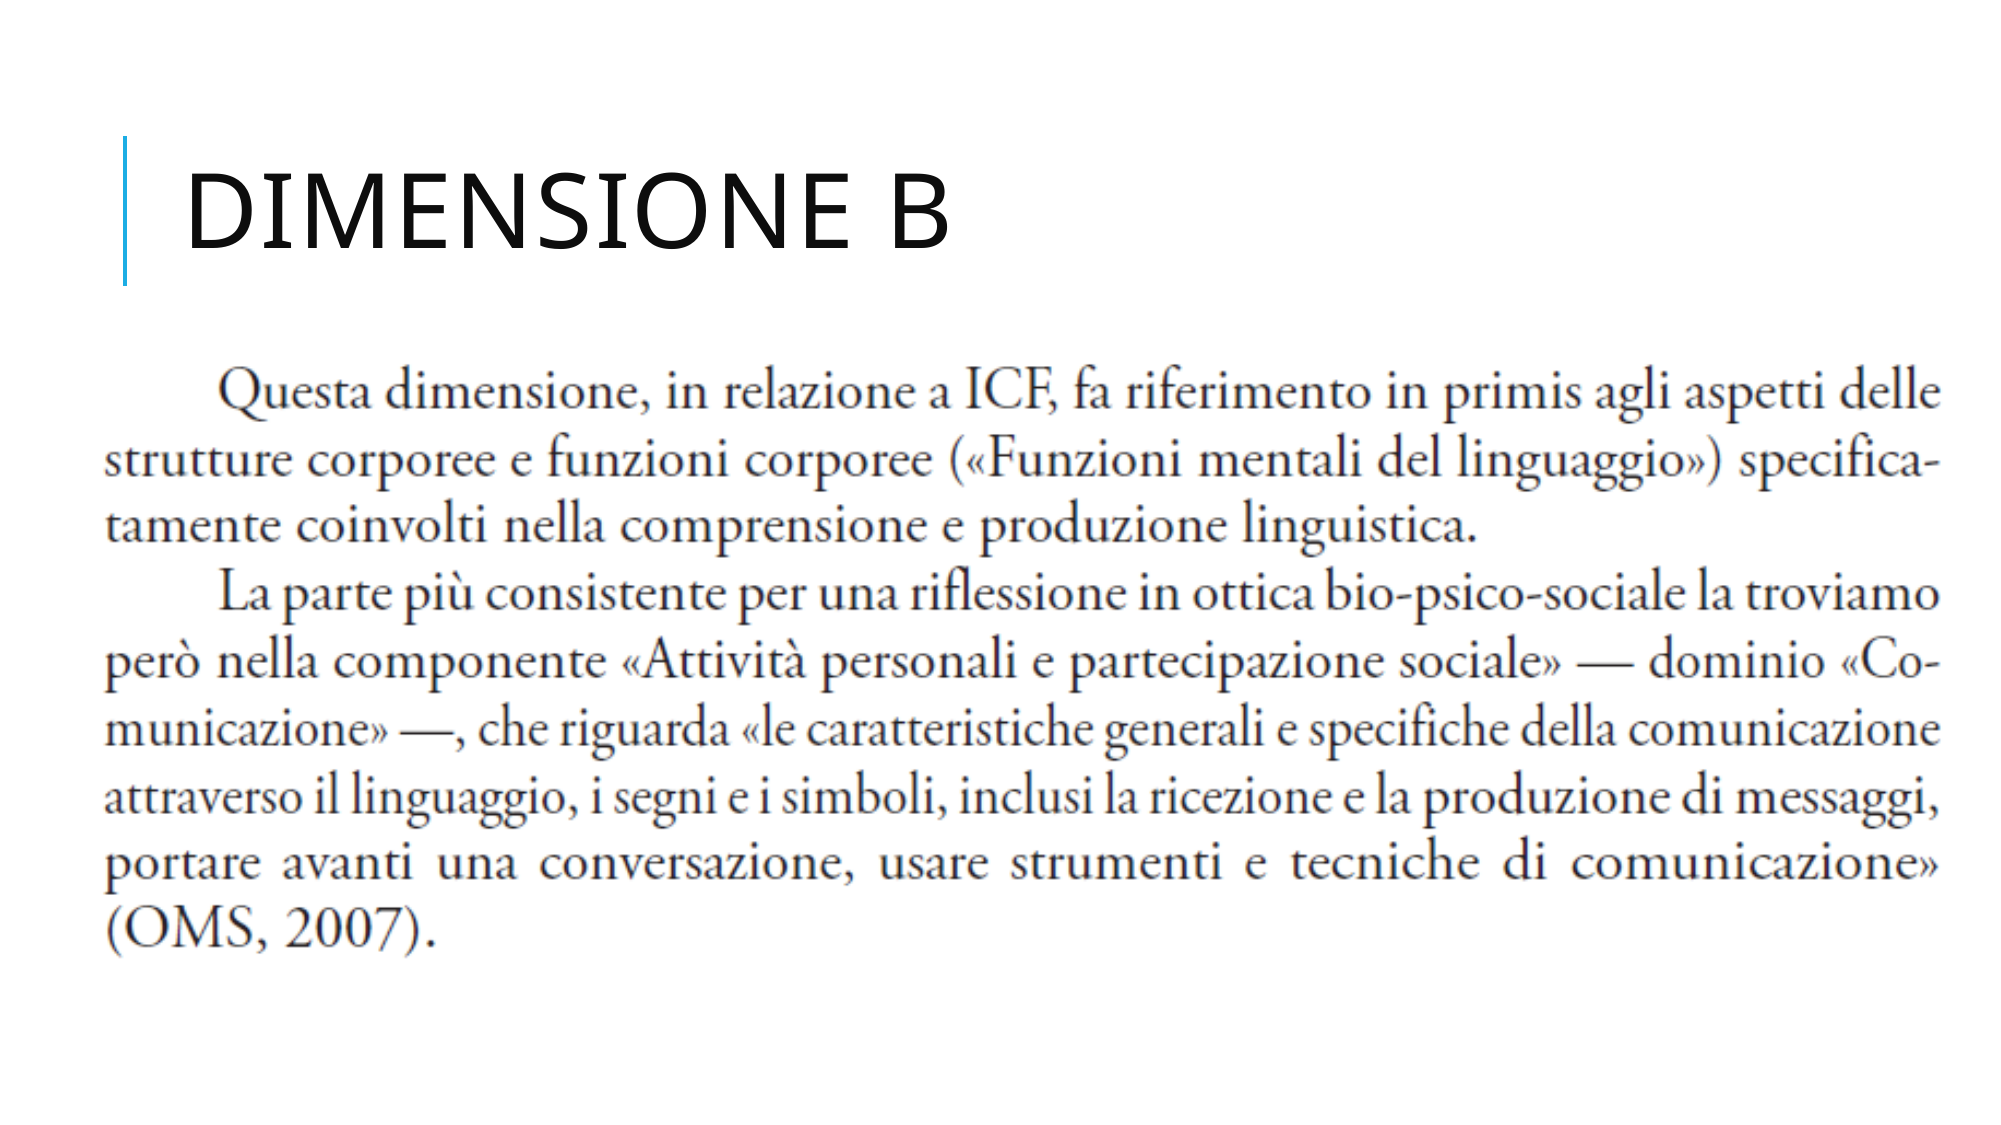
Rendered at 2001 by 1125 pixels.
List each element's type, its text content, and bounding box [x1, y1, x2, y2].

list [8, 341, 2000, 965]
title Dimensione b [168, 96, 1763, 336]
